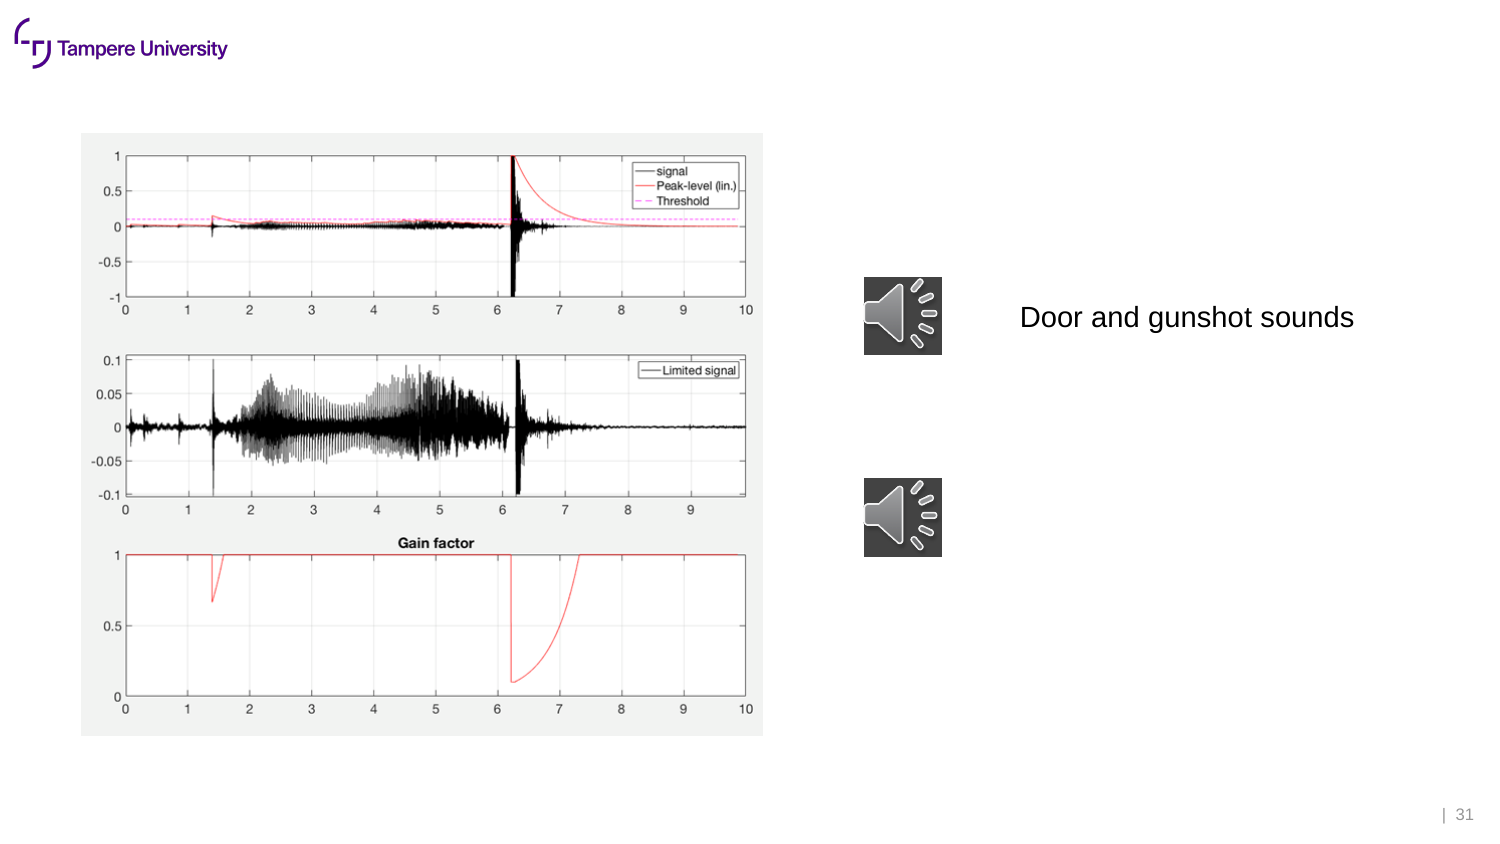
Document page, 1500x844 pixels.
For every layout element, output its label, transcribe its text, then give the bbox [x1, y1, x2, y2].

text_box Door and gunshot sounds [1004, 290, 1371, 341]
picture [3, 4, 241, 80]
picture [81, 133, 764, 737]
picture [862, 477, 943, 558]
slide_number | 31 [1439, 798, 1486, 830]
picture [862, 275, 943, 357]
